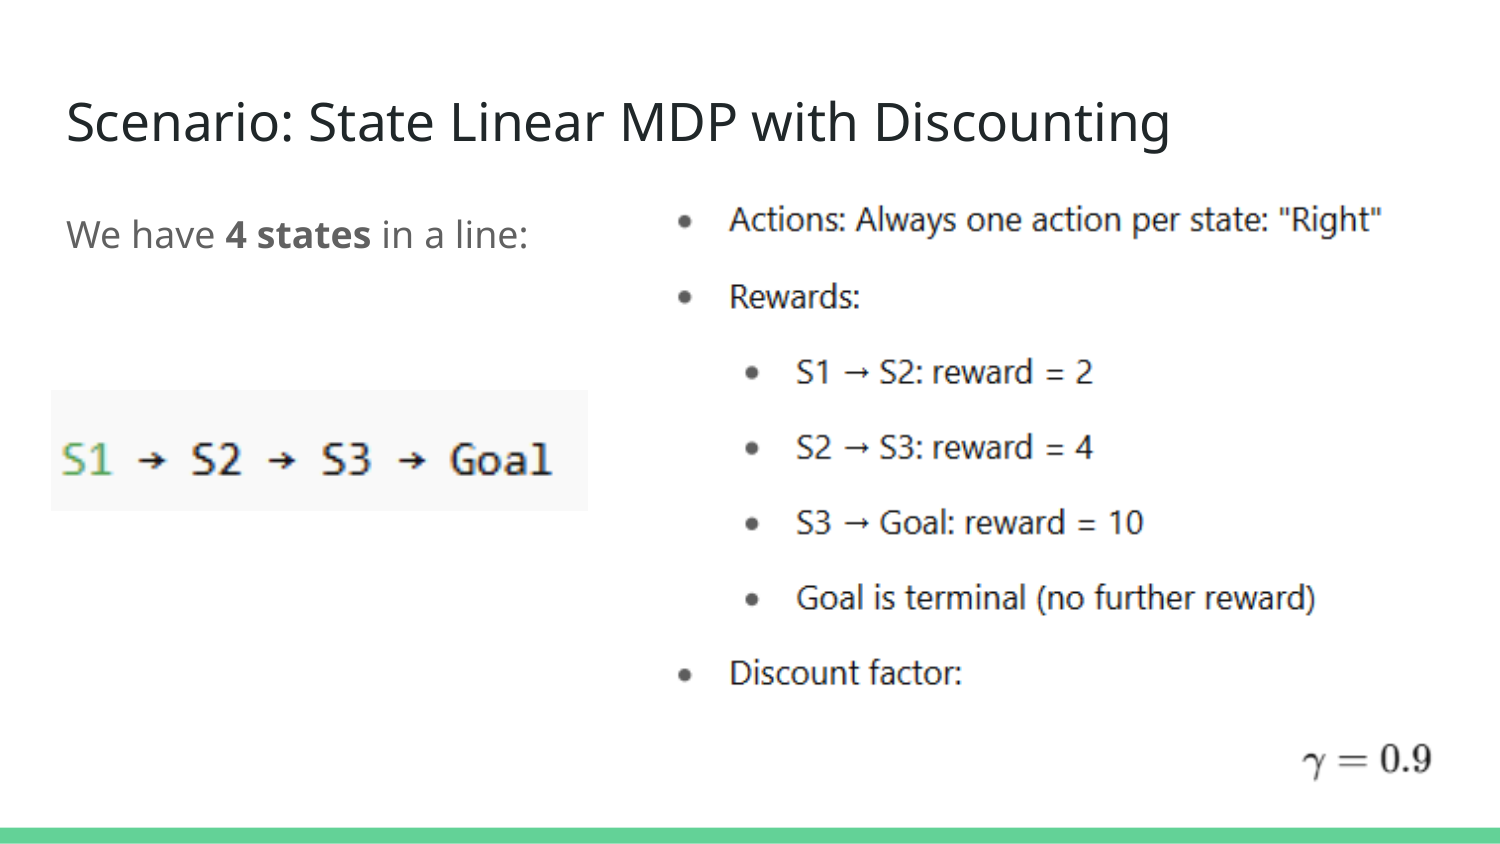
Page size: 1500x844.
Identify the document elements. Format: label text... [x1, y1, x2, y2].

picture [50, 389, 588, 511]
list We have 4 states in a line: [51, 189, 663, 750]
picture [665, 188, 1450, 795]
title Scenario: State Linear MDP with Discounting [51, 72, 1449, 167]
